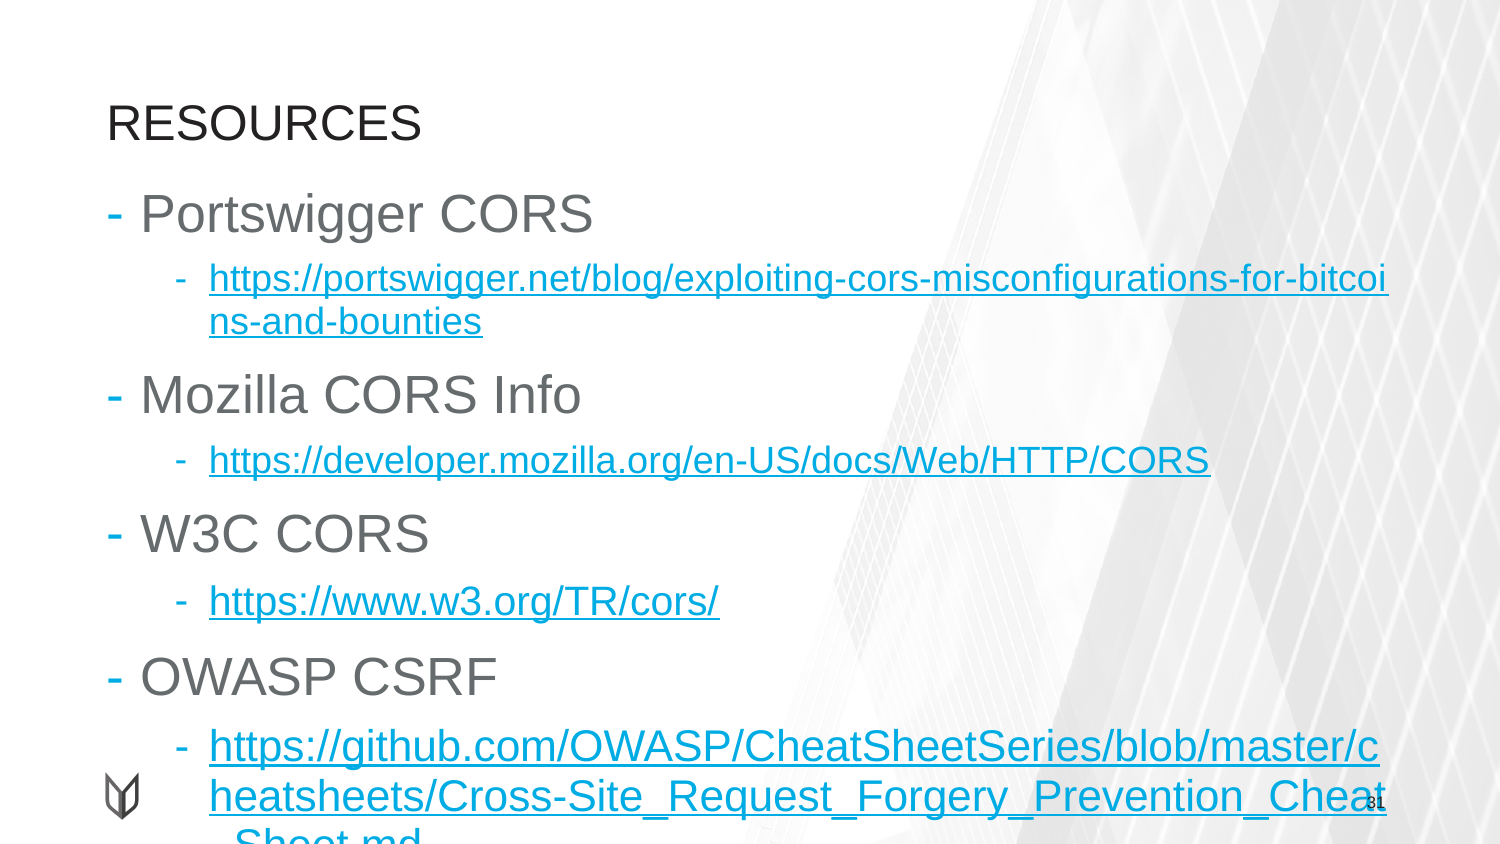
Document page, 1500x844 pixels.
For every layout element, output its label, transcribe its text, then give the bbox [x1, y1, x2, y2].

picture [295, 840, 305, 844]
list Portswigger CORS https://portswigger.net/blog/exploiting-cors-misconfigurations-for-bitcoins-and-bounties Mozilla CORS Info https://developer.mozilla.org/en-US/docs/Web/HTTP/CORS W3C CORS https://www.w3.org/TR/cors/ OWASP CSRF https://github.com/OWASP/CheatSheetSeries/blob/master/cheatsheets/Cross-Site_Request_Forgery_Prevention_Cheat_Sheet.md [106, 172, 1400, 733]
picture [0, 0, 1500, 844]
title RESOURCES [106, 96, 1400, 172]
picture [319, 840, 329, 844]
slide_number 31 [1345, 784, 1400, 815]
